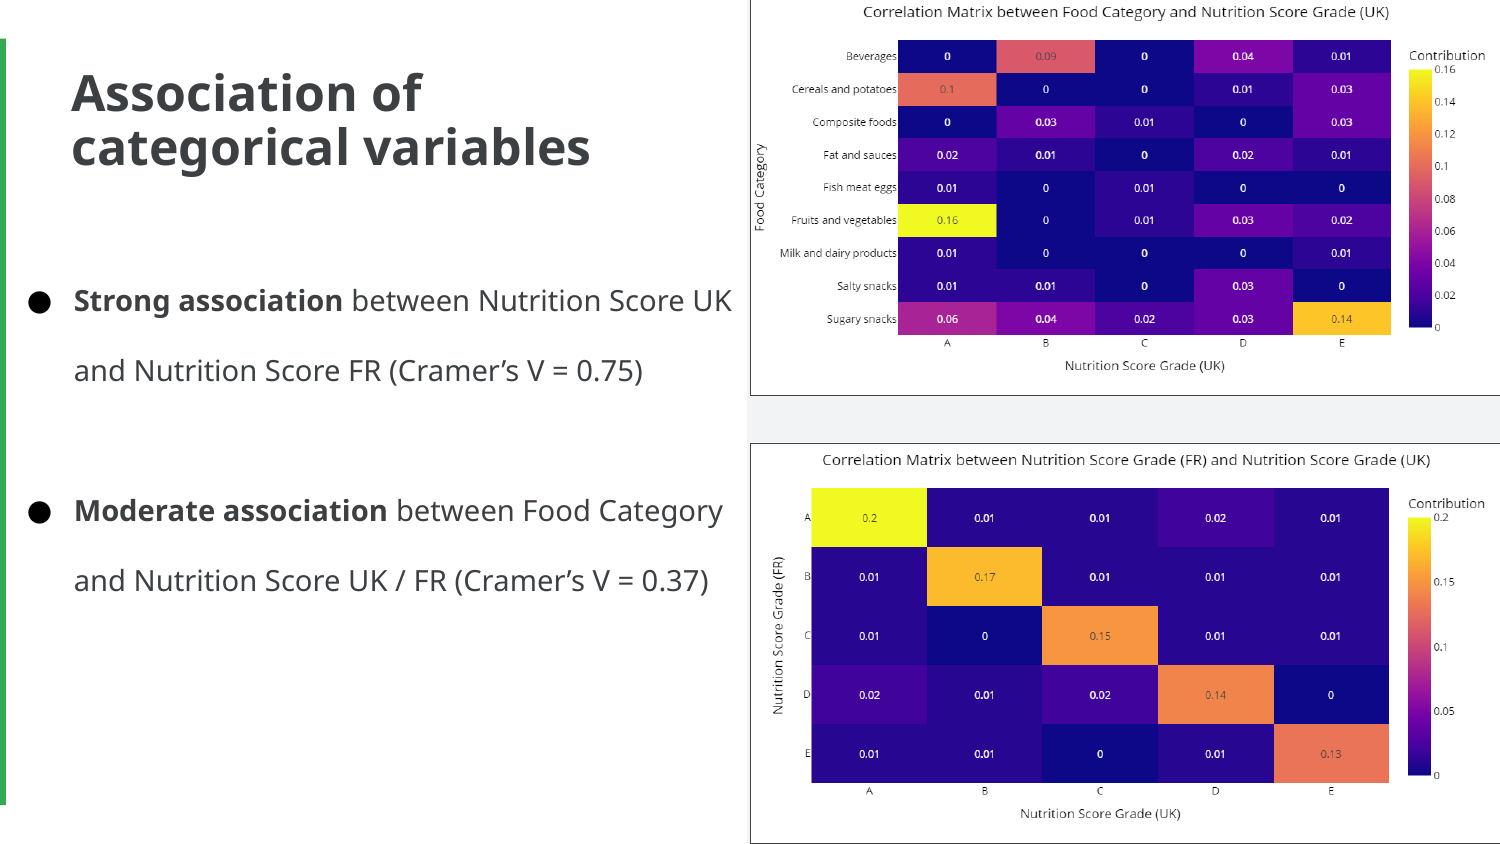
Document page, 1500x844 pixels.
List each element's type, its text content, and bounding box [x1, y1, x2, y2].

picture [749, 442, 1500, 844]
list Strong association between Nutrition Score UK and Nutrition Score FR (Cramer’s V = 0.75) Moderate association between Food Category and Nutrition Score UK / FR (Cramer’s V = 0.37) [0, 232, 764, 780]
title Association of categorical variables [56, 53, 691, 195]
picture [749, 0, 1500, 396]
